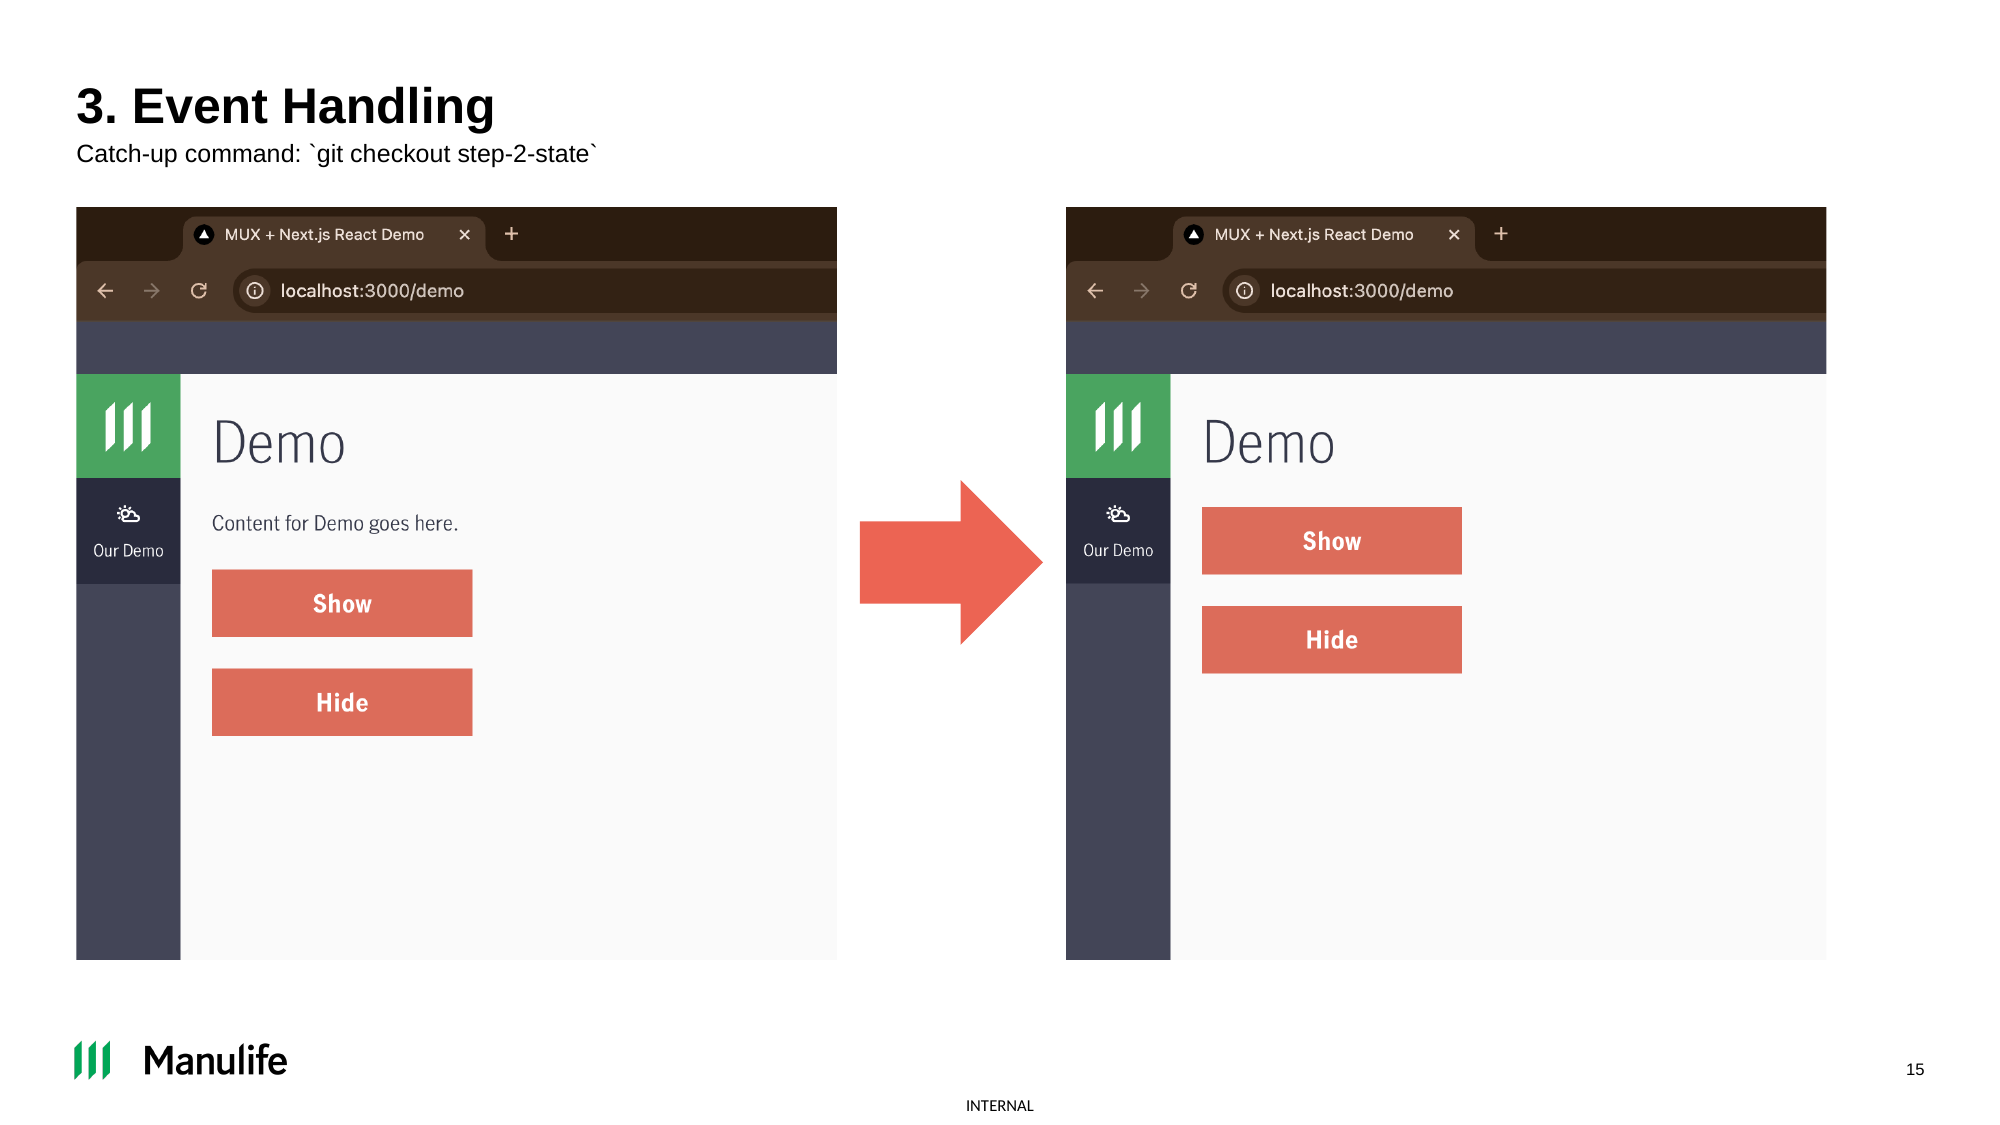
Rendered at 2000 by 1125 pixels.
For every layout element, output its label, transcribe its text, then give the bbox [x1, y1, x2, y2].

picture [1066, 207, 1827, 960]
picture [39, 1005, 322, 1115]
picture [76, 207, 837, 960]
text_box Catch-up command: `git checkout step-2-state` [76, 137, 837, 207]
slide_number 15 [1878, 1049, 1925, 1079]
text_box [858, 477, 1045, 648]
title 3. Event Handling [76, 77, 1926, 208]
